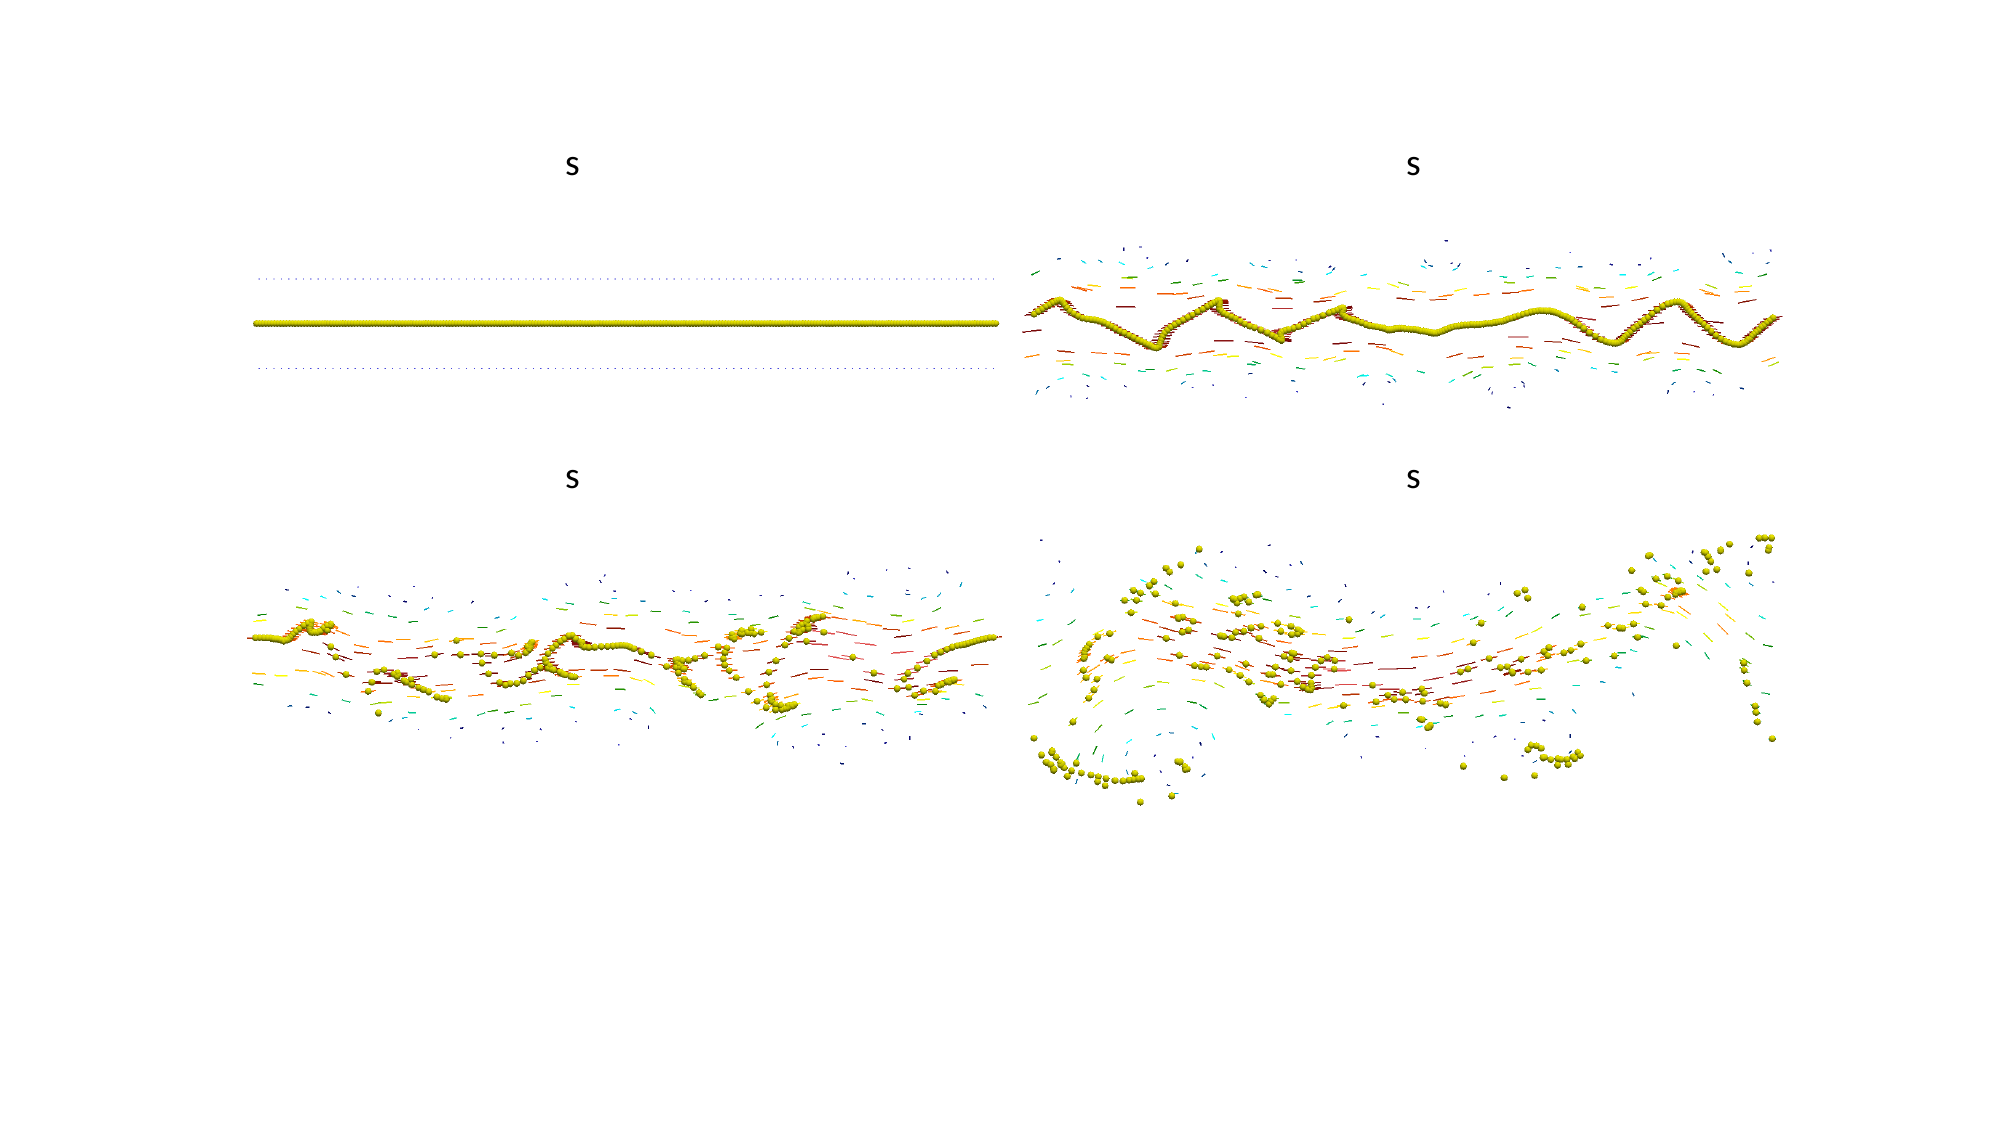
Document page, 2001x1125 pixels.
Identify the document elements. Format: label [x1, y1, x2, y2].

text_box [238, 138, 1794, 832]
